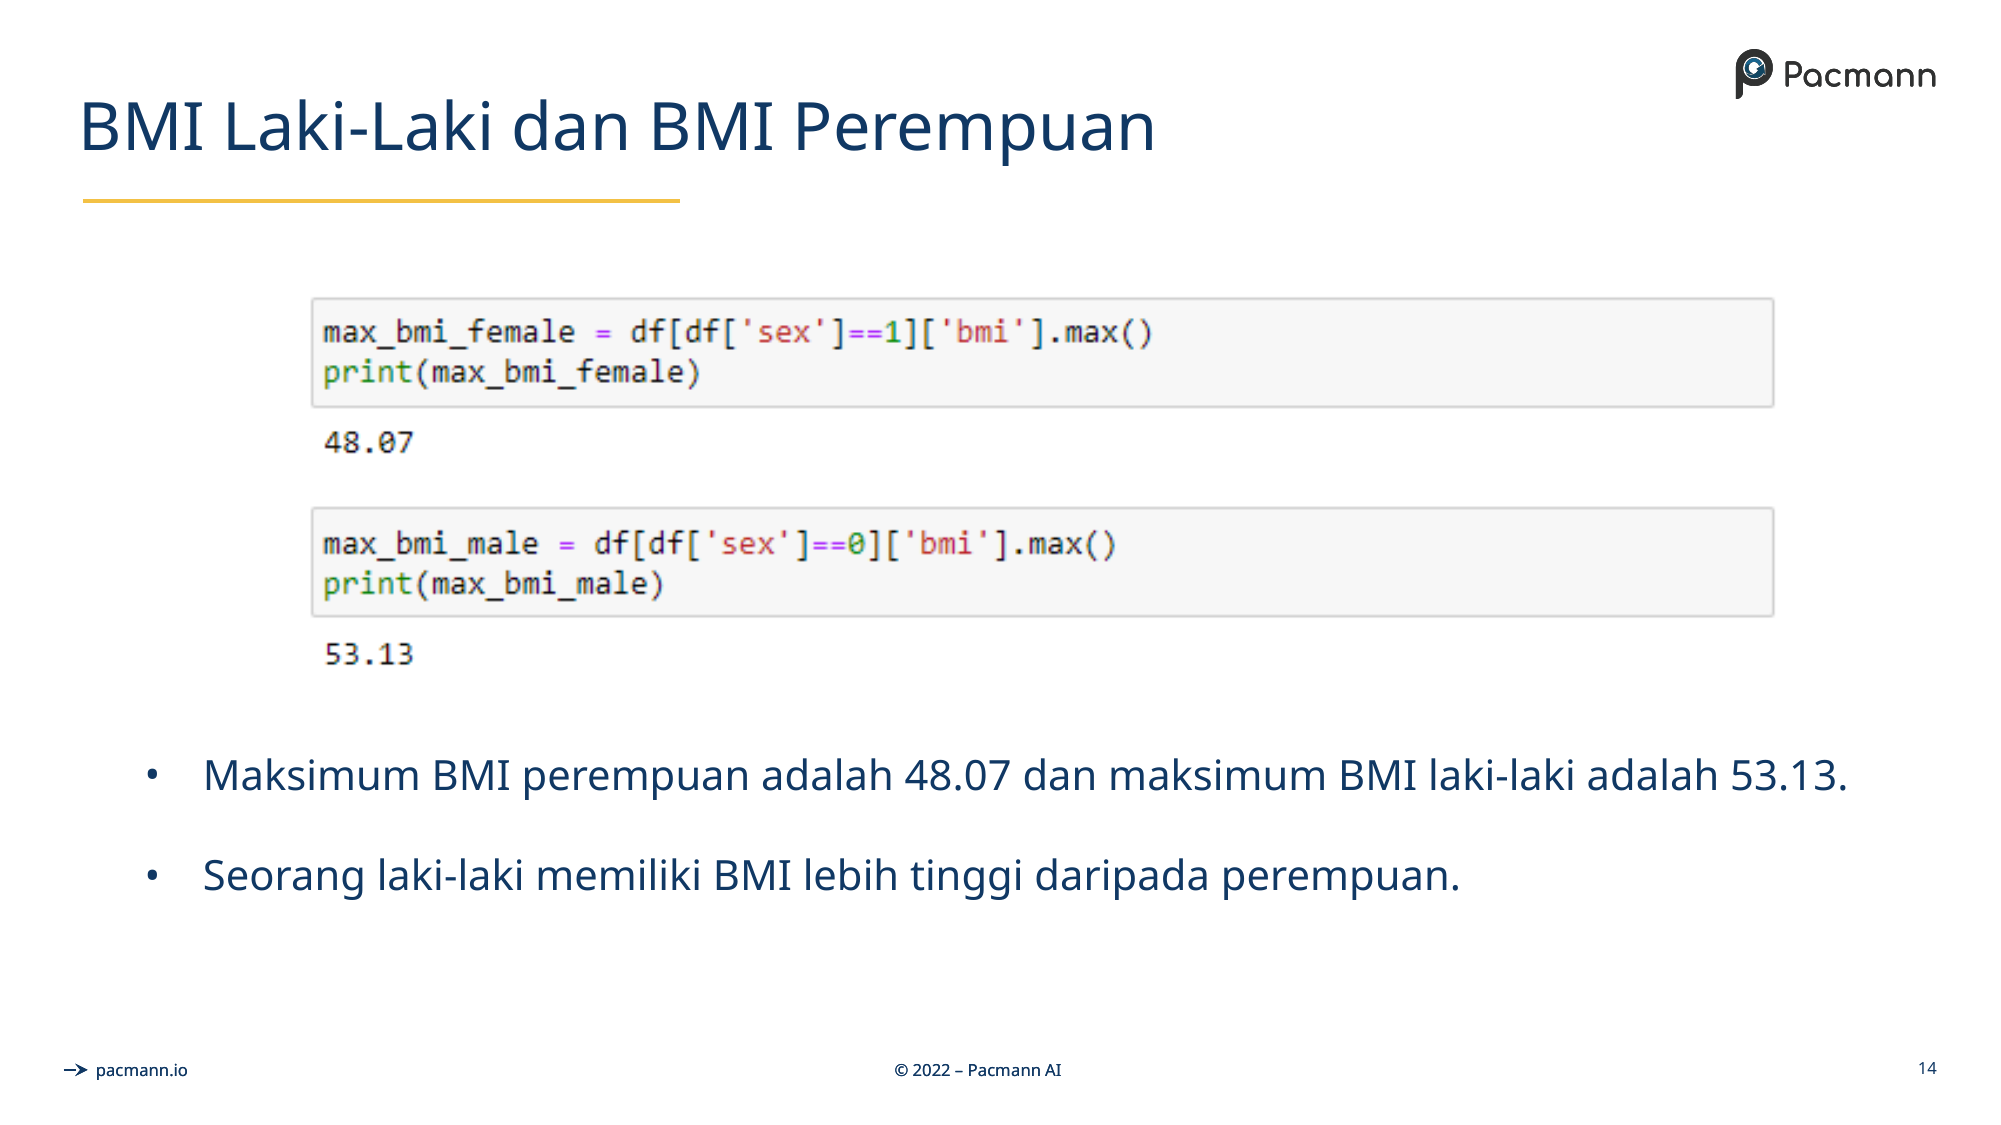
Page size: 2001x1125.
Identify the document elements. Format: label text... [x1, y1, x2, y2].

picture [1707, 36, 1966, 112]
text_box Maksimum BMI perempuan adalah 48.07 dan maksimum BMI laki-laki adalah 53.13. Seorang laki-laki memiliki BMI lebih tinggi daripada perempuan. [112, 741, 1982, 907]
title BMI Laki-Laki dan BMI Perempuan [63, 59, 1935, 278]
picture [307, 277, 1787, 691]
